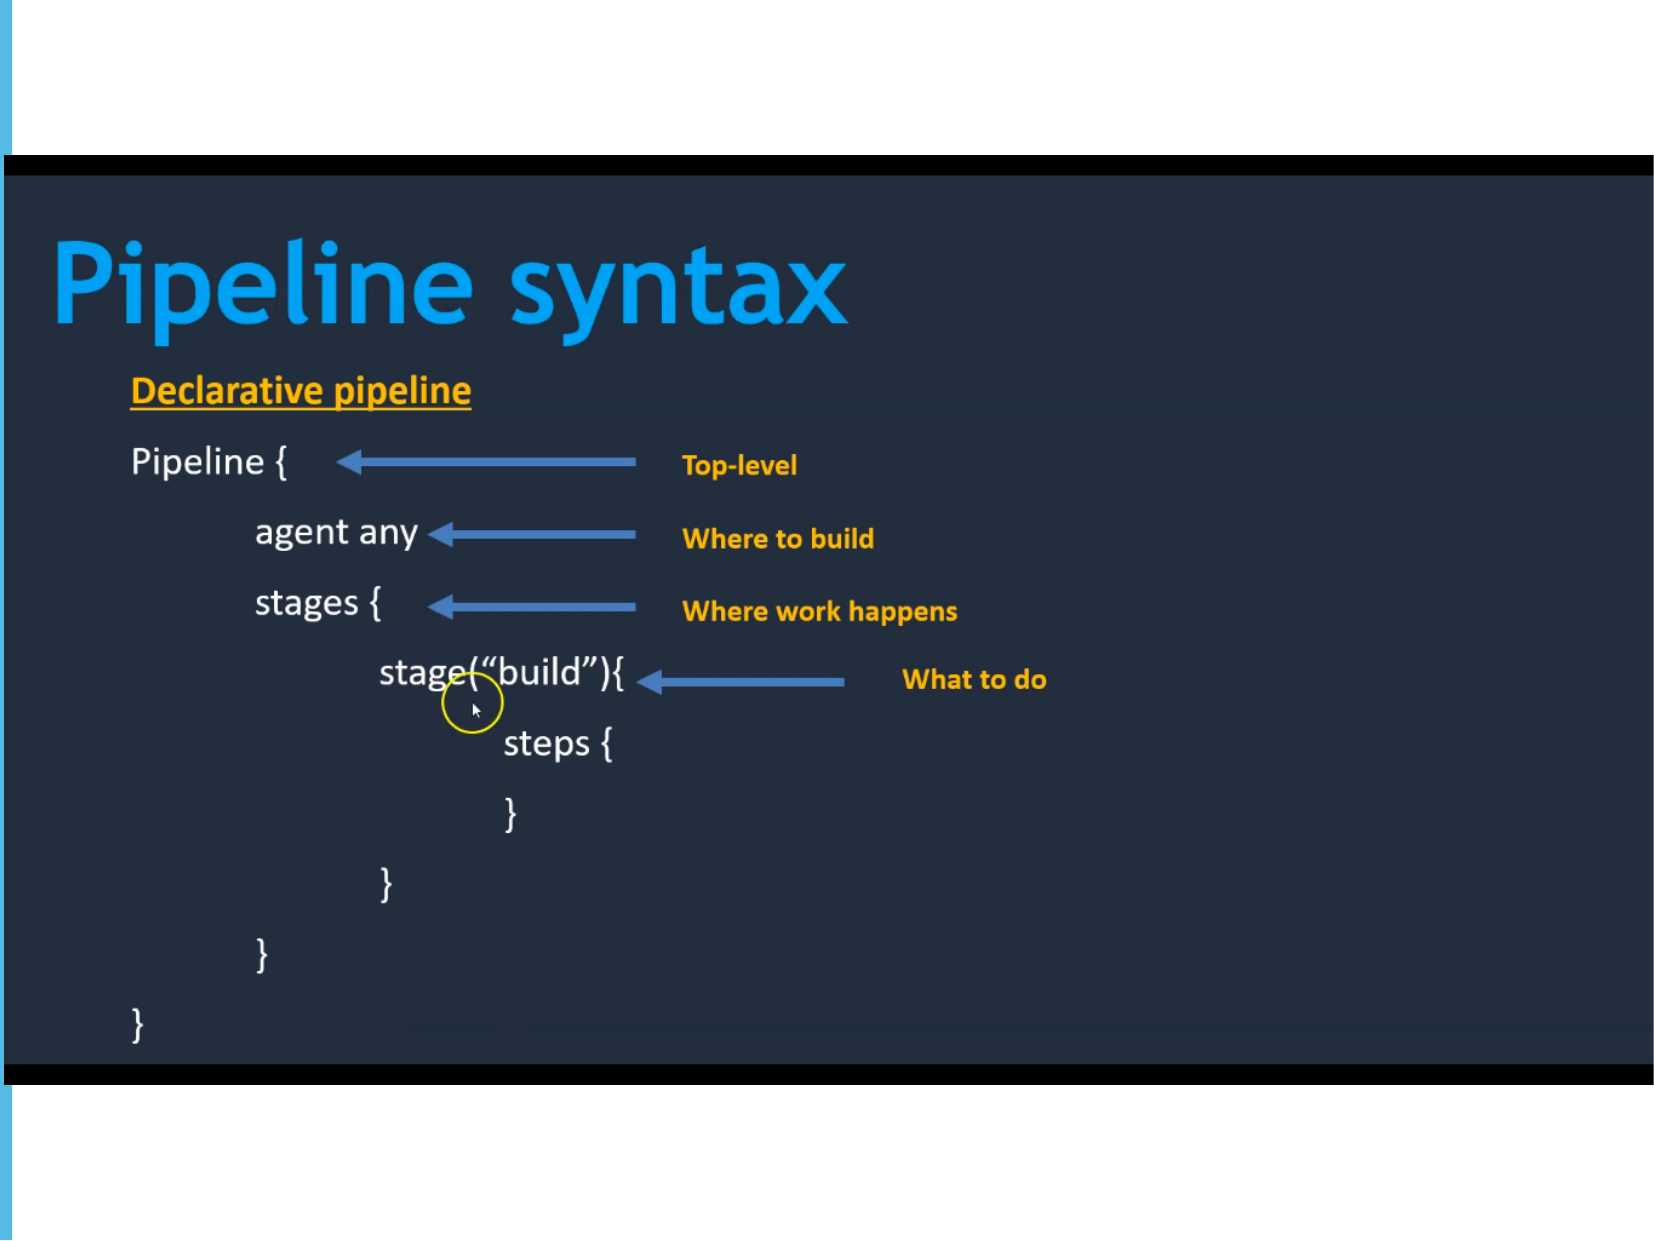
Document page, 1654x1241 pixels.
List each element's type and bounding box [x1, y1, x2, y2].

picture [4, 155, 1654, 1086]
